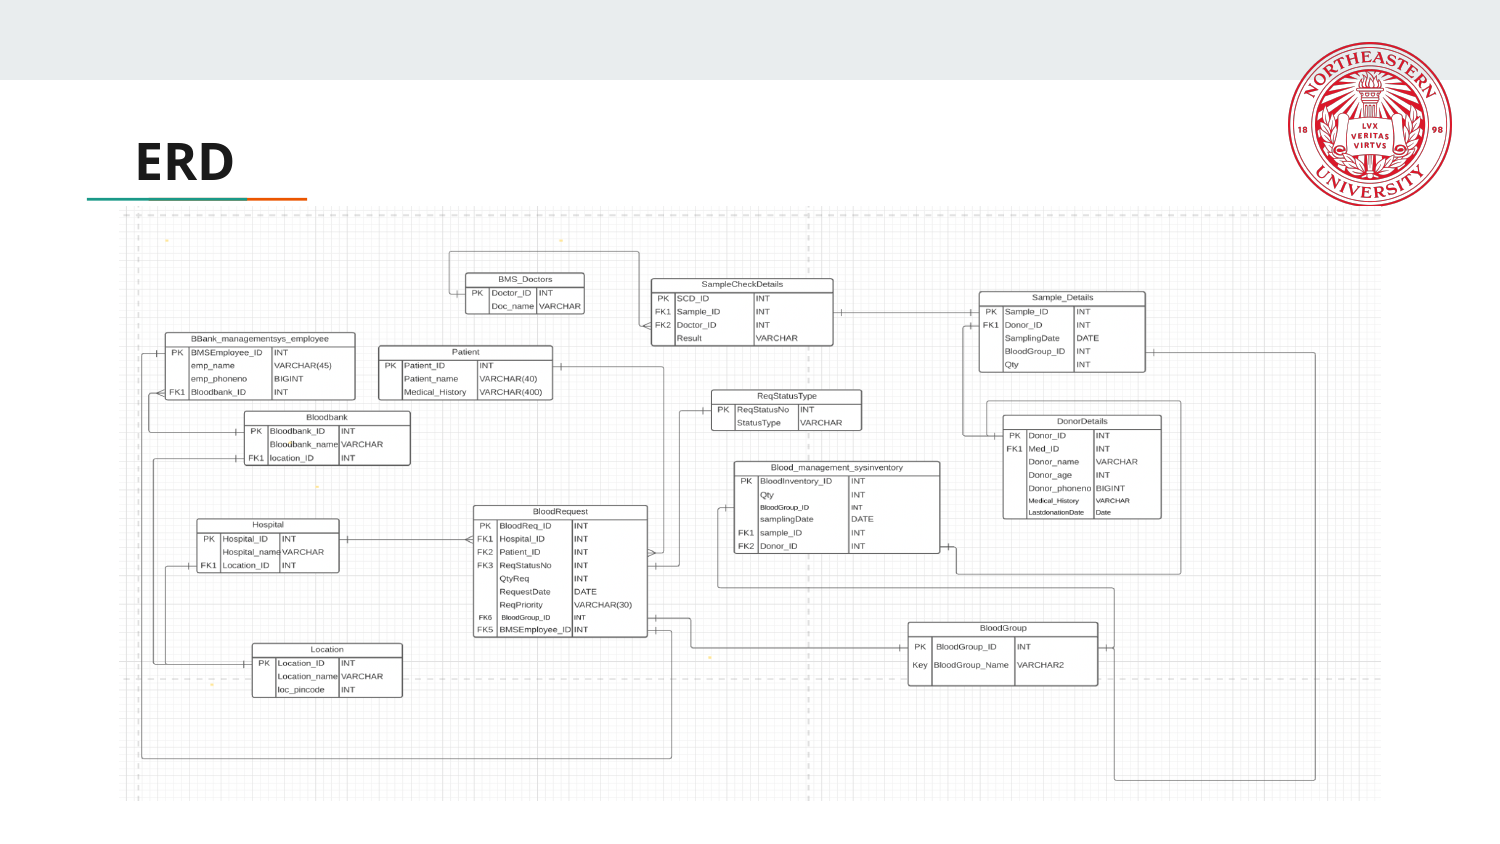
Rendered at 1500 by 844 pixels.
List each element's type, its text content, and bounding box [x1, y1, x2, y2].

picture [119, 42, 1453, 801]
title ERD [119, 113, 1283, 205]
